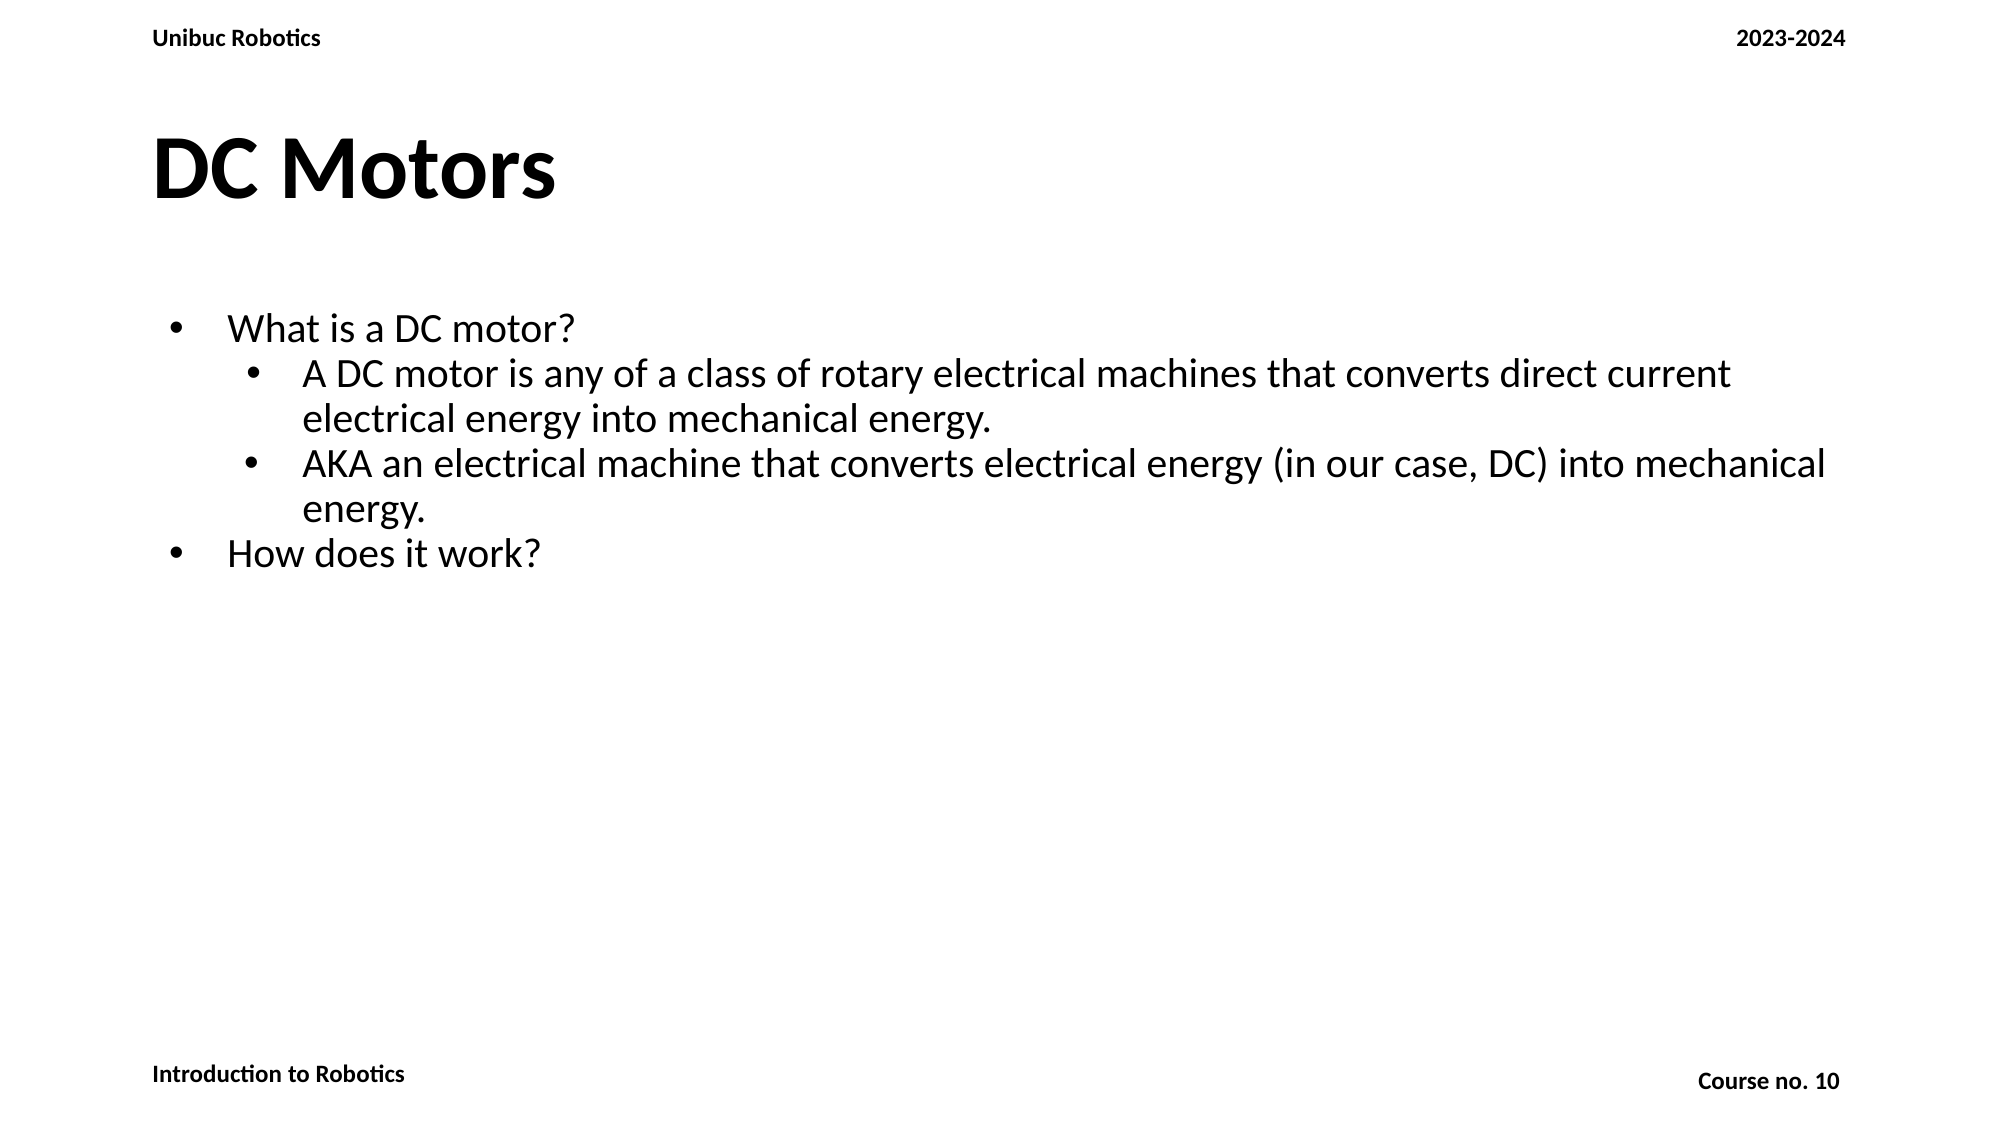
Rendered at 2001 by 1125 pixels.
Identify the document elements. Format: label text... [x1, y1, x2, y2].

list What is a DC motor? A DC motor is any of a class of rotary electrical machines that converts direct current electrical energy into mechanical energy. AKA an electrical machine that converts electrical energy (in our case, DC) into mechanical energy. How does it work? [137, 299, 1863, 1014]
title DC Motors [137, 59, 1863, 278]
